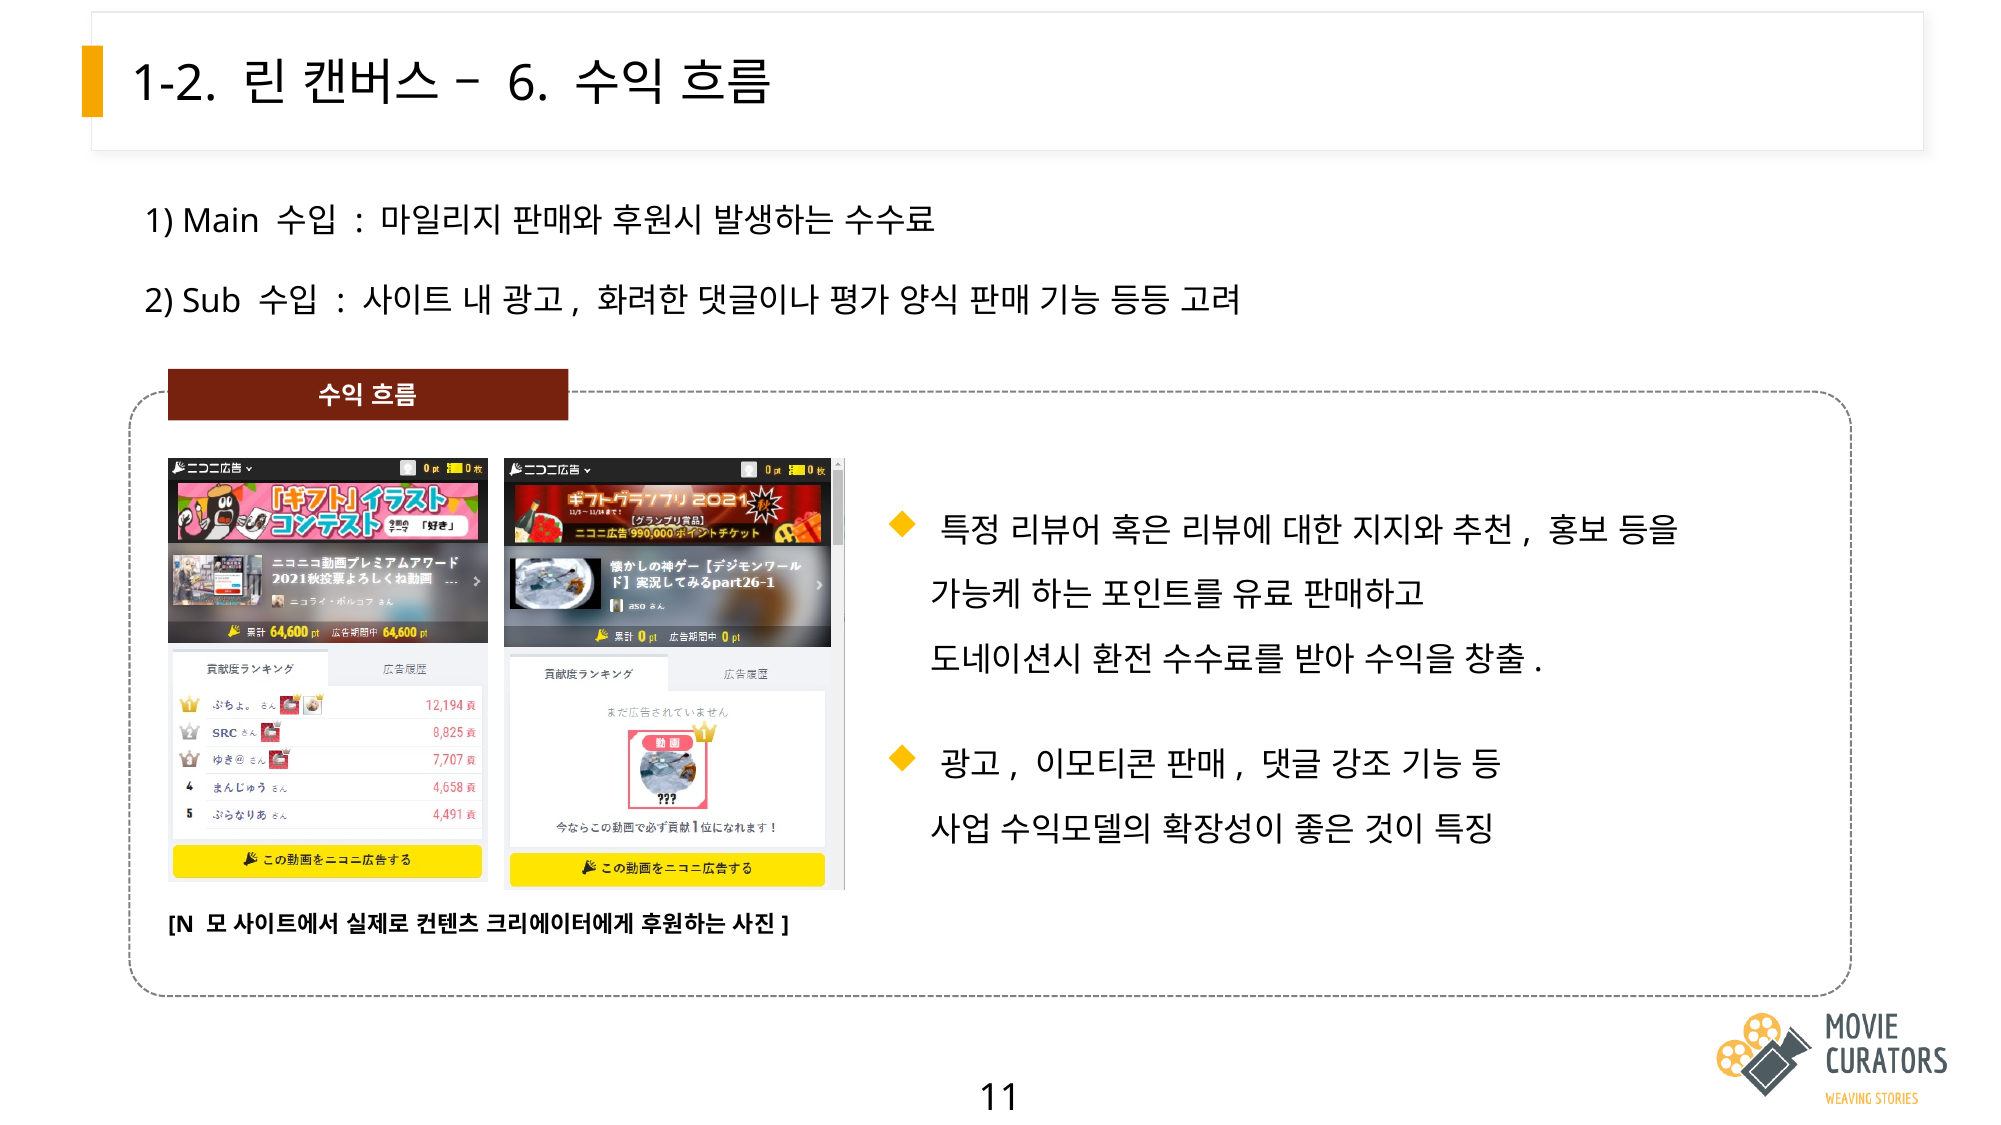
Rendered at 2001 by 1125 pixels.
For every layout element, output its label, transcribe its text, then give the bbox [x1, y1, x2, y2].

picture [504, 458, 845, 890]
text_box 1) Main 수입 : 마일리지 판매와 후원시 발생하는 수수료 2) Sub 수입 : 사이트 내 광고, 화려한 댓글이나 평가 양식 판매 기능 등등 고려 [129, 191, 1797, 417]
picture [1712, 1002, 1953, 1113]
slide_number 11 [945, 1066, 1055, 1125]
text_box 수익 흐름 [167, 368, 569, 422]
picture [168, 458, 488, 882]
text_box [128, 390, 1852, 998]
title 1-2. 린 캔버스 – 6. 수익 흐름 [116, 24, 1785, 145]
text_box 특정 리뷰어 혹은 리뷰에 대한 지지와 추천, 홍보 등을 가능케 하는 포인트를 유료 판매하고 도네이션시 환전 수수료를 받아 수익을 창출. 광고, 이모티콘 판매, 댓글 강조 기능 등 사업 수익모델의 확장성이 좋은 것이 특징 [871, 497, 1806, 868]
text_box [N 모 사이트에서 실제로 컨텐츠 크리에이터에게 후원하는 사진] [168, 902, 865, 945]
